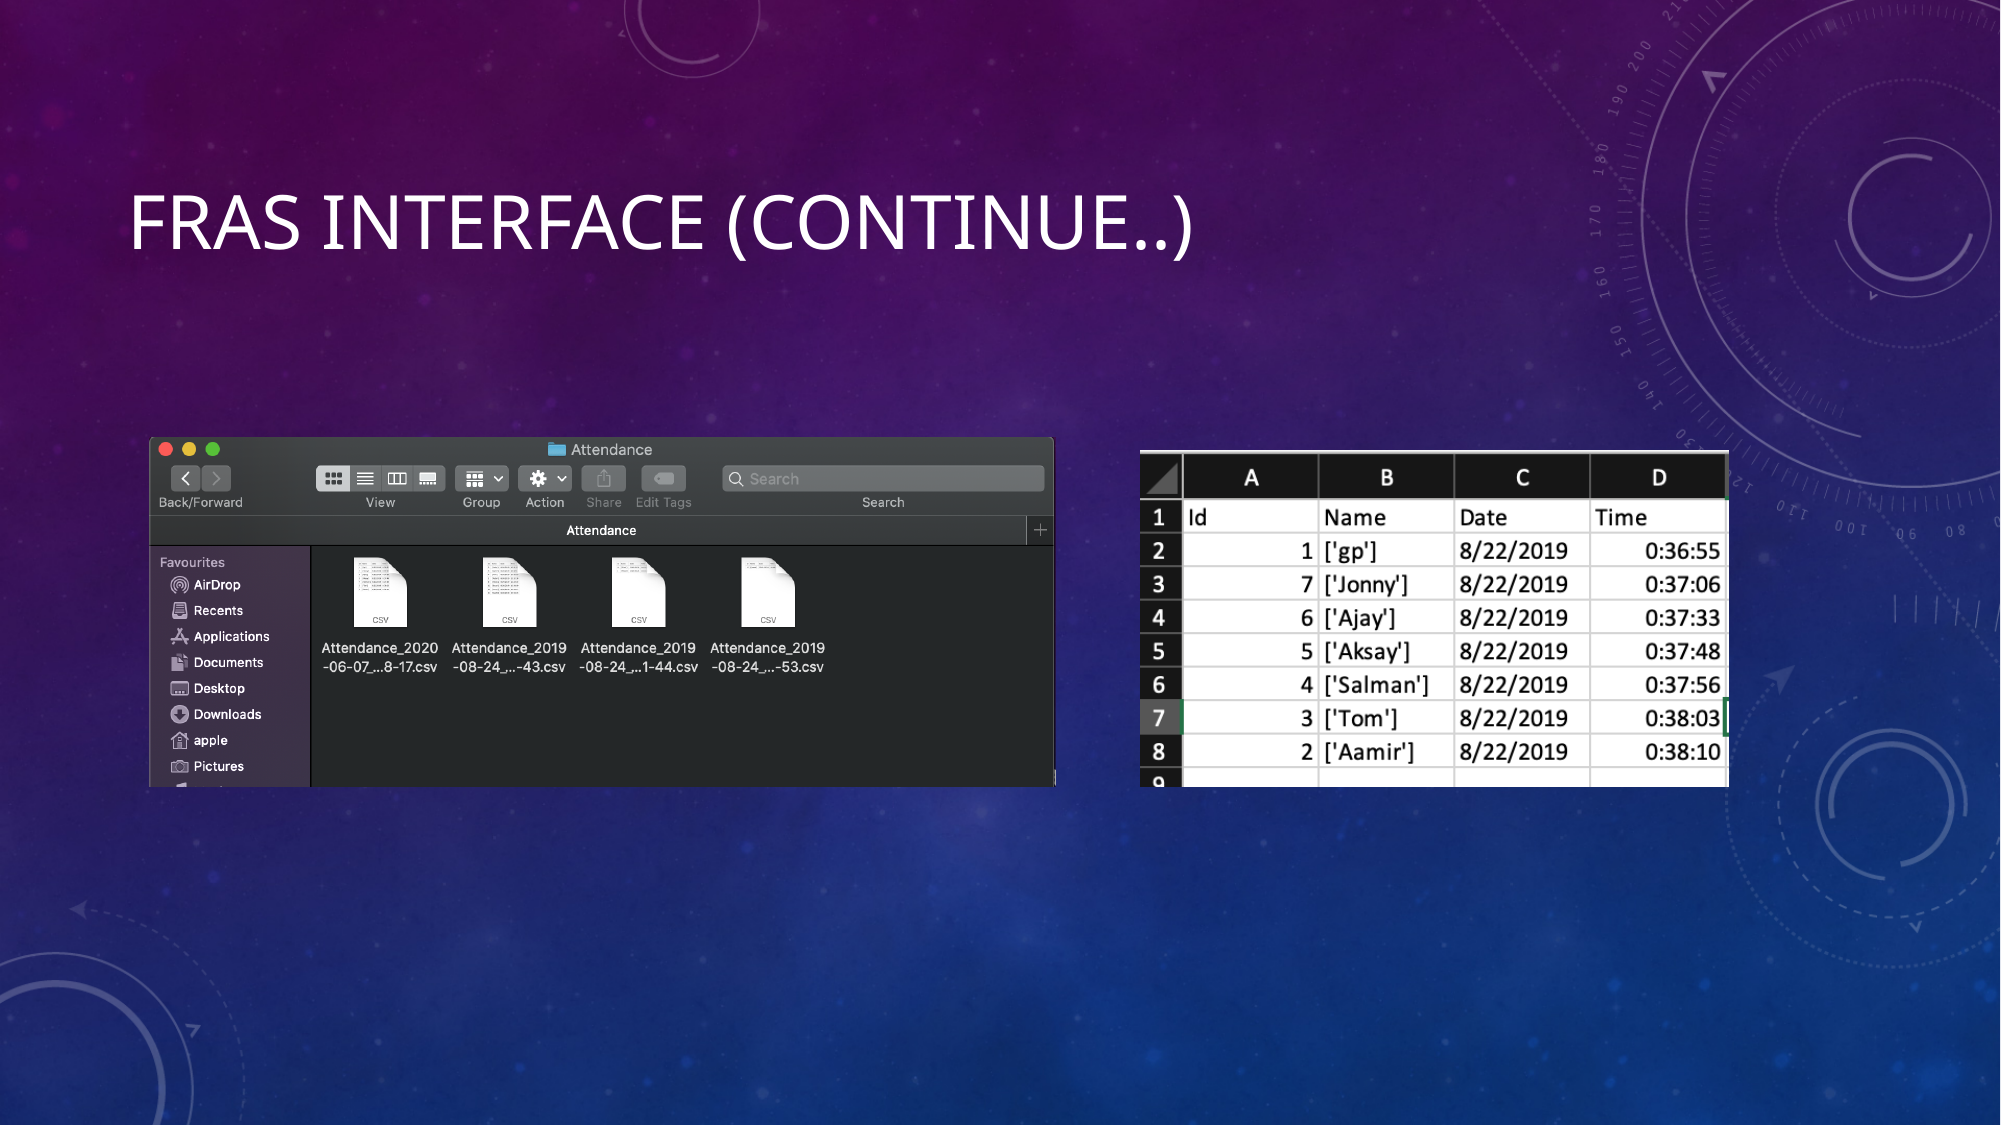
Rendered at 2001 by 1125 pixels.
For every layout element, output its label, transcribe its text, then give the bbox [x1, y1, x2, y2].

title FRAS Interface (continue..) [112, 99, 1775, 339]
picture [0, 0, 2001, 1125]
